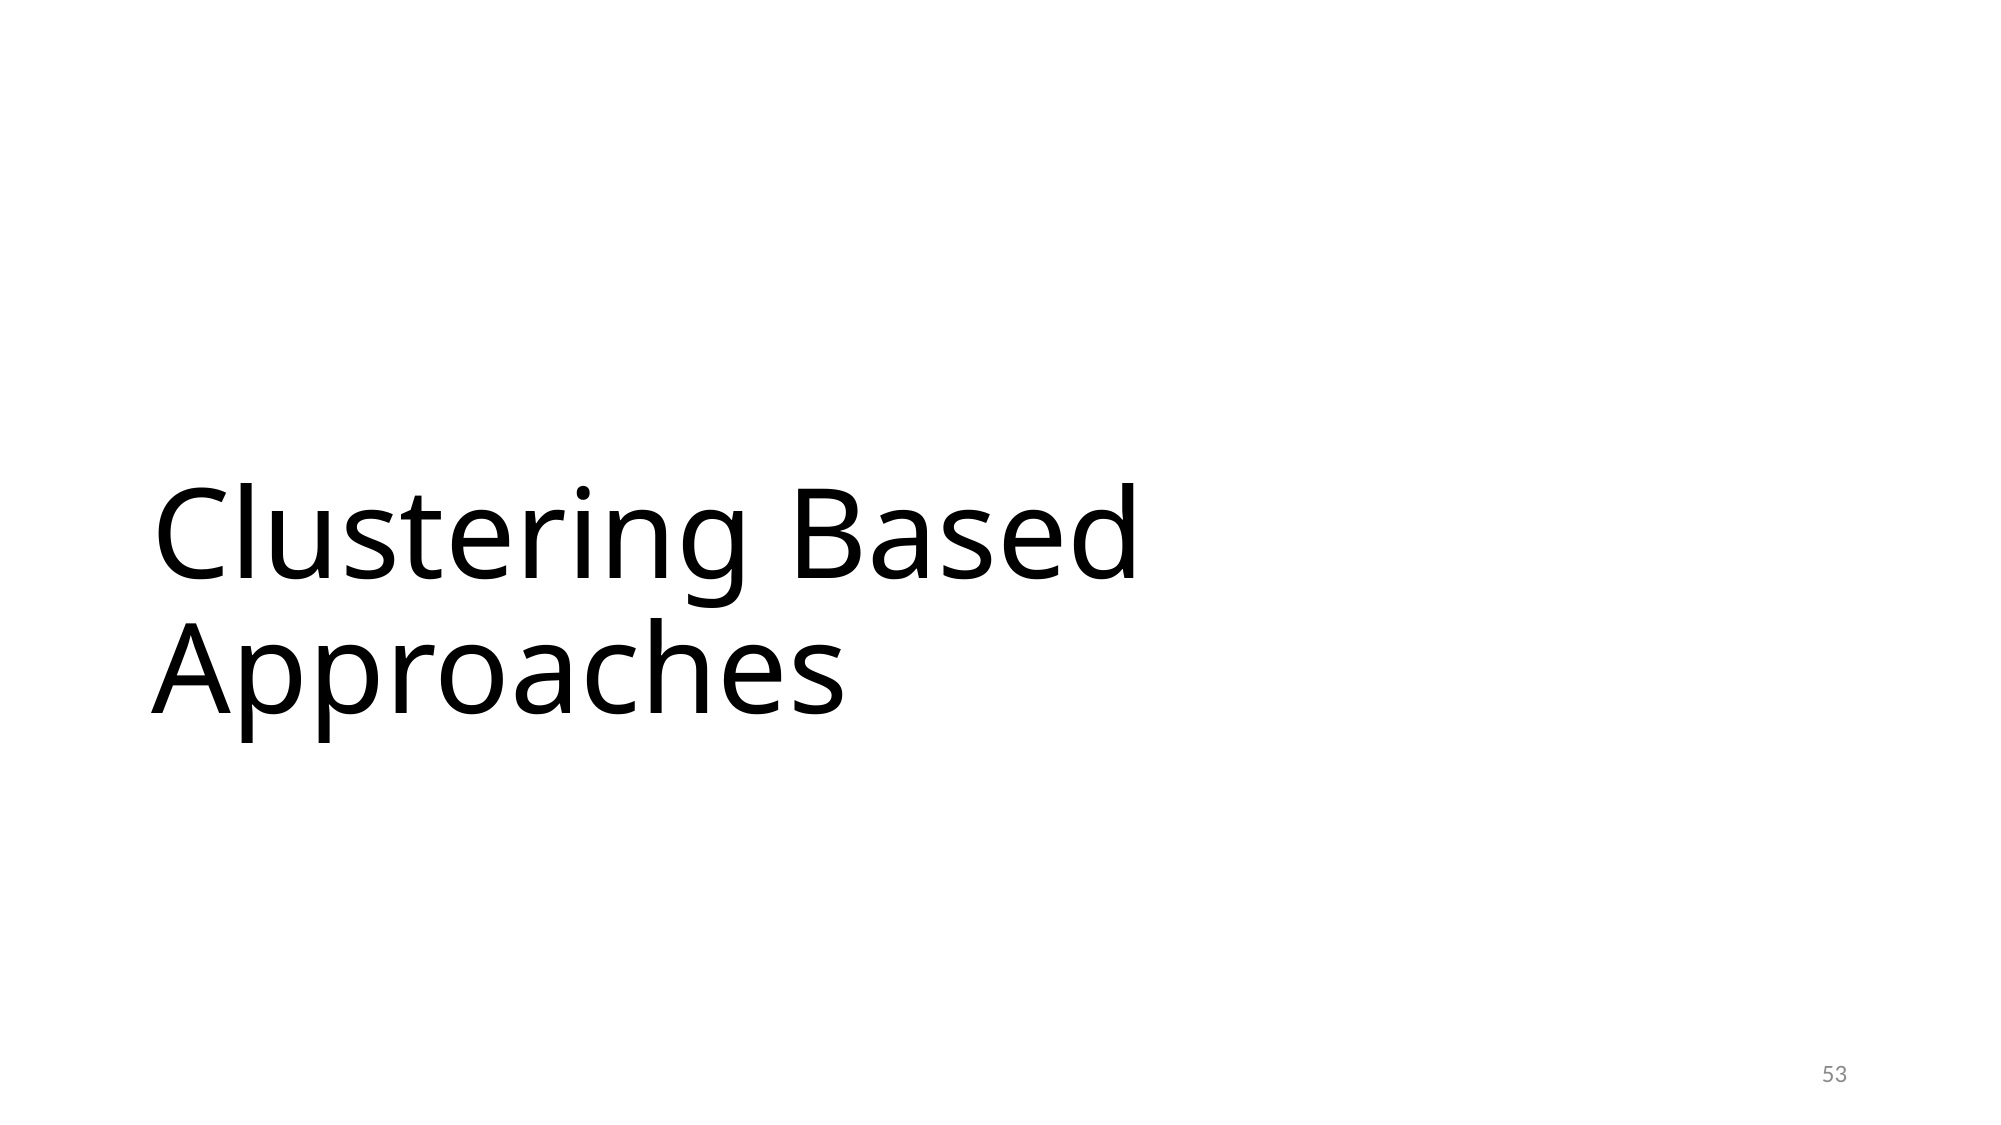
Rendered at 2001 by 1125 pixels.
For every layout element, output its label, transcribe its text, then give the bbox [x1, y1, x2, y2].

slide_number 53 [1412, 1042, 1863, 1103]
title Clustering Based Approaches [136, 280, 1862, 749]
